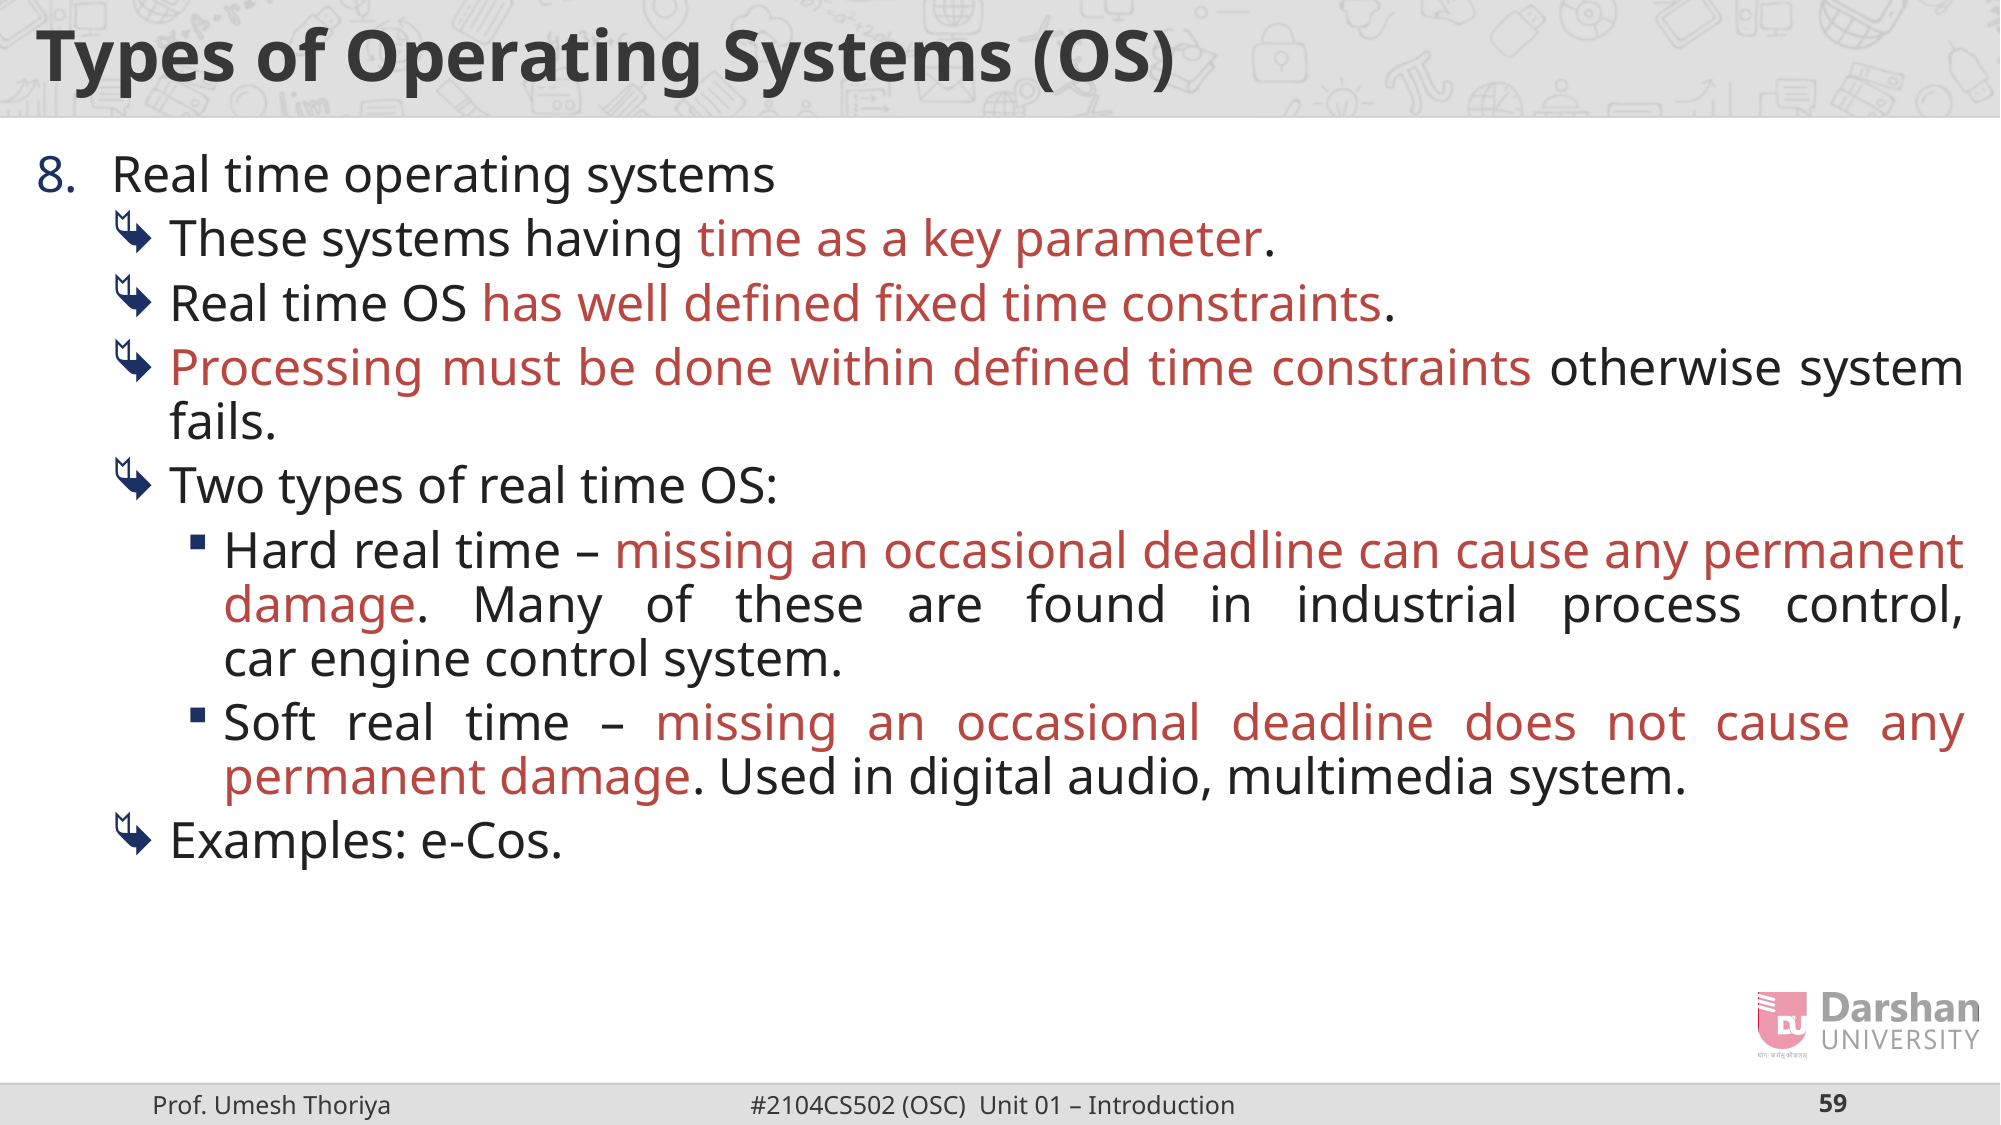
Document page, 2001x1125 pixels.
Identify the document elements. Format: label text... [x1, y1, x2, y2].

title Types of Operating Systems (OS) [0, 0, 2000, 117]
list Real time operating systems These systems having time as a key parameter. Real time OS has well defined fixed time constraints. Processing must be done within defined time constraints otherwise system fails. Two types of real time OS: Hard real time – missing an occasional deadline can cause any permanent damage. Many of these are found in industrial process control, car engine control system. Soft real time – missing an occasional deadline does not cause any permanent damage. Used in digital audio, multimedia system. Examples: e-Cos. [21, 141, 1981, 1059]
